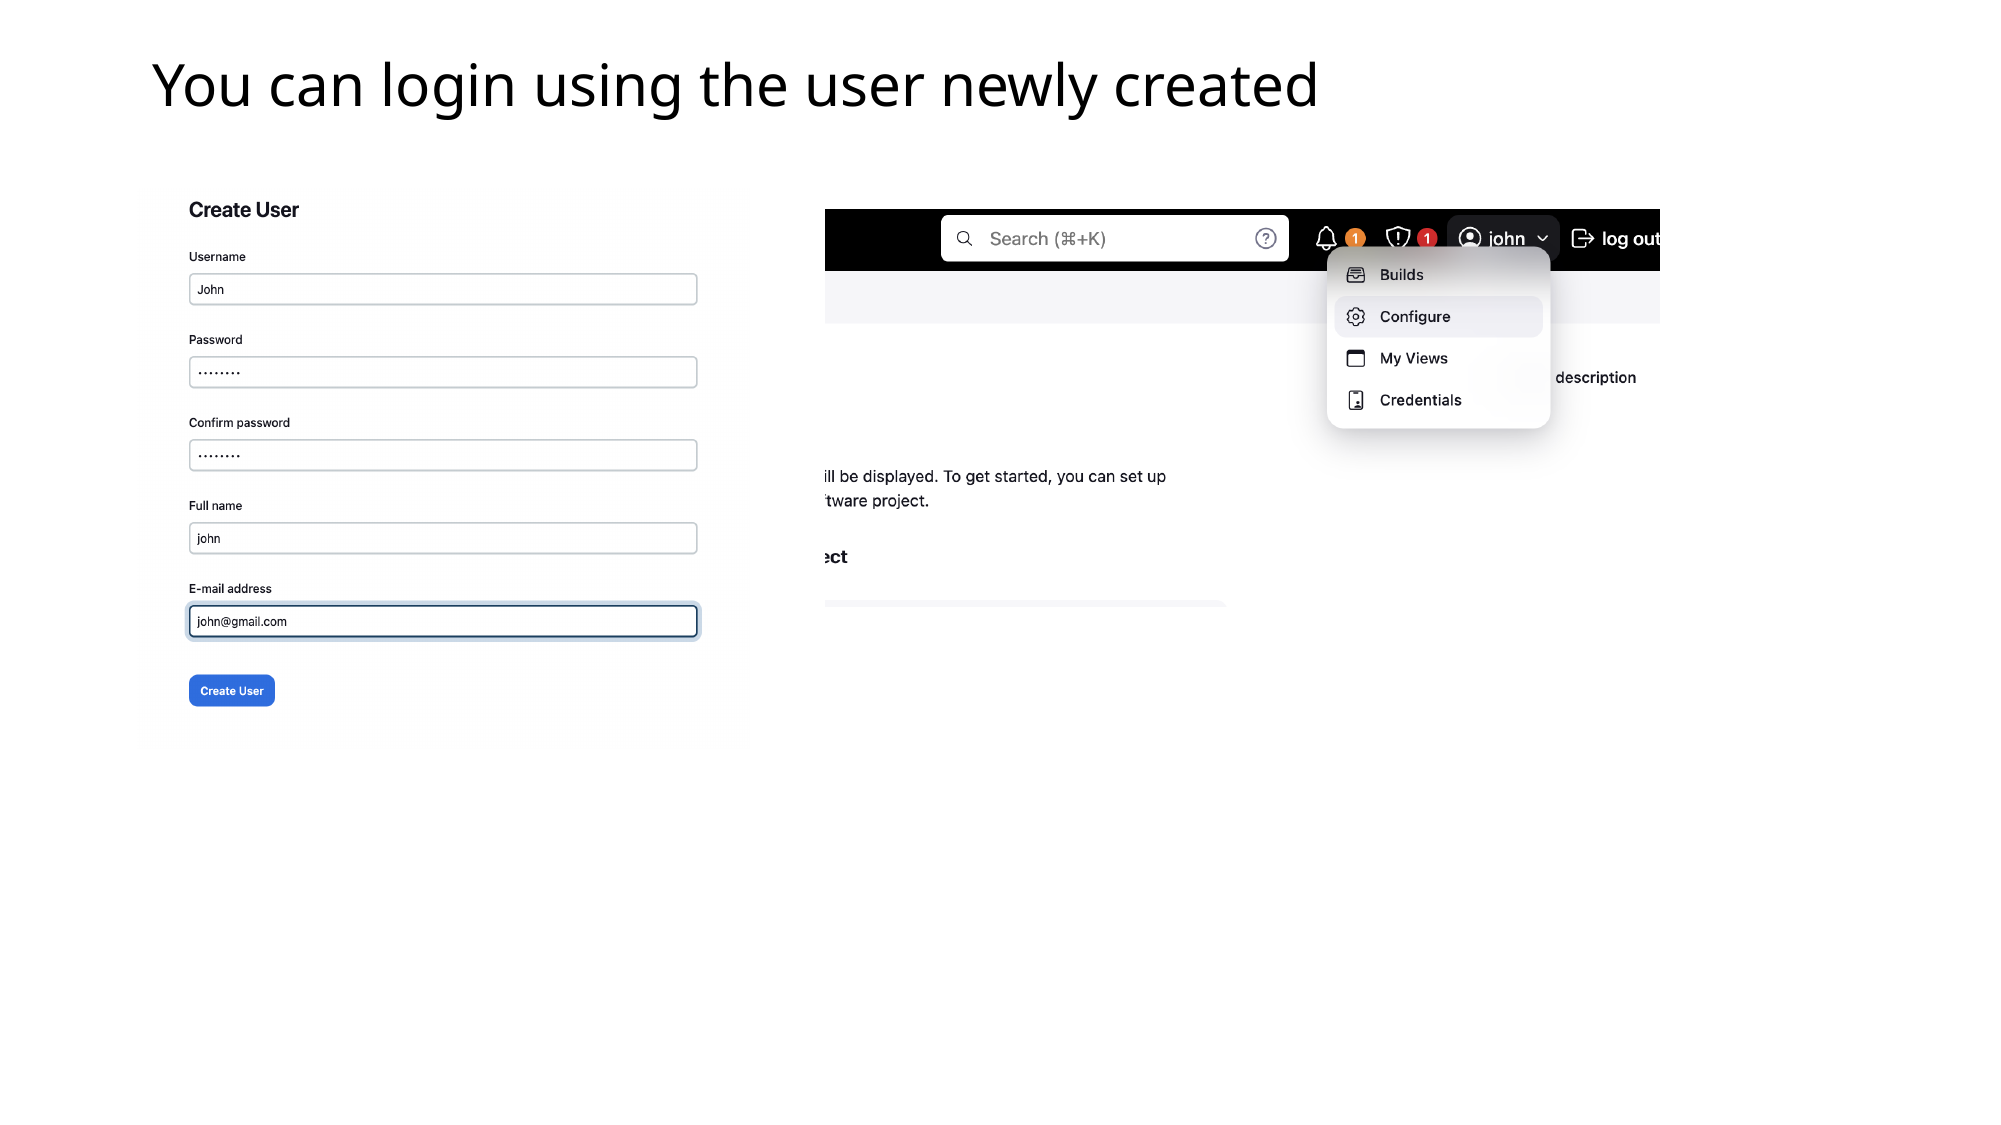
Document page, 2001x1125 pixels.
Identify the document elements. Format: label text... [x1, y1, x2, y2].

picture [825, 208, 1661, 608]
list You can login using the user newly created [137, 48, 1863, 1026]
picture [136, 188, 750, 749]
